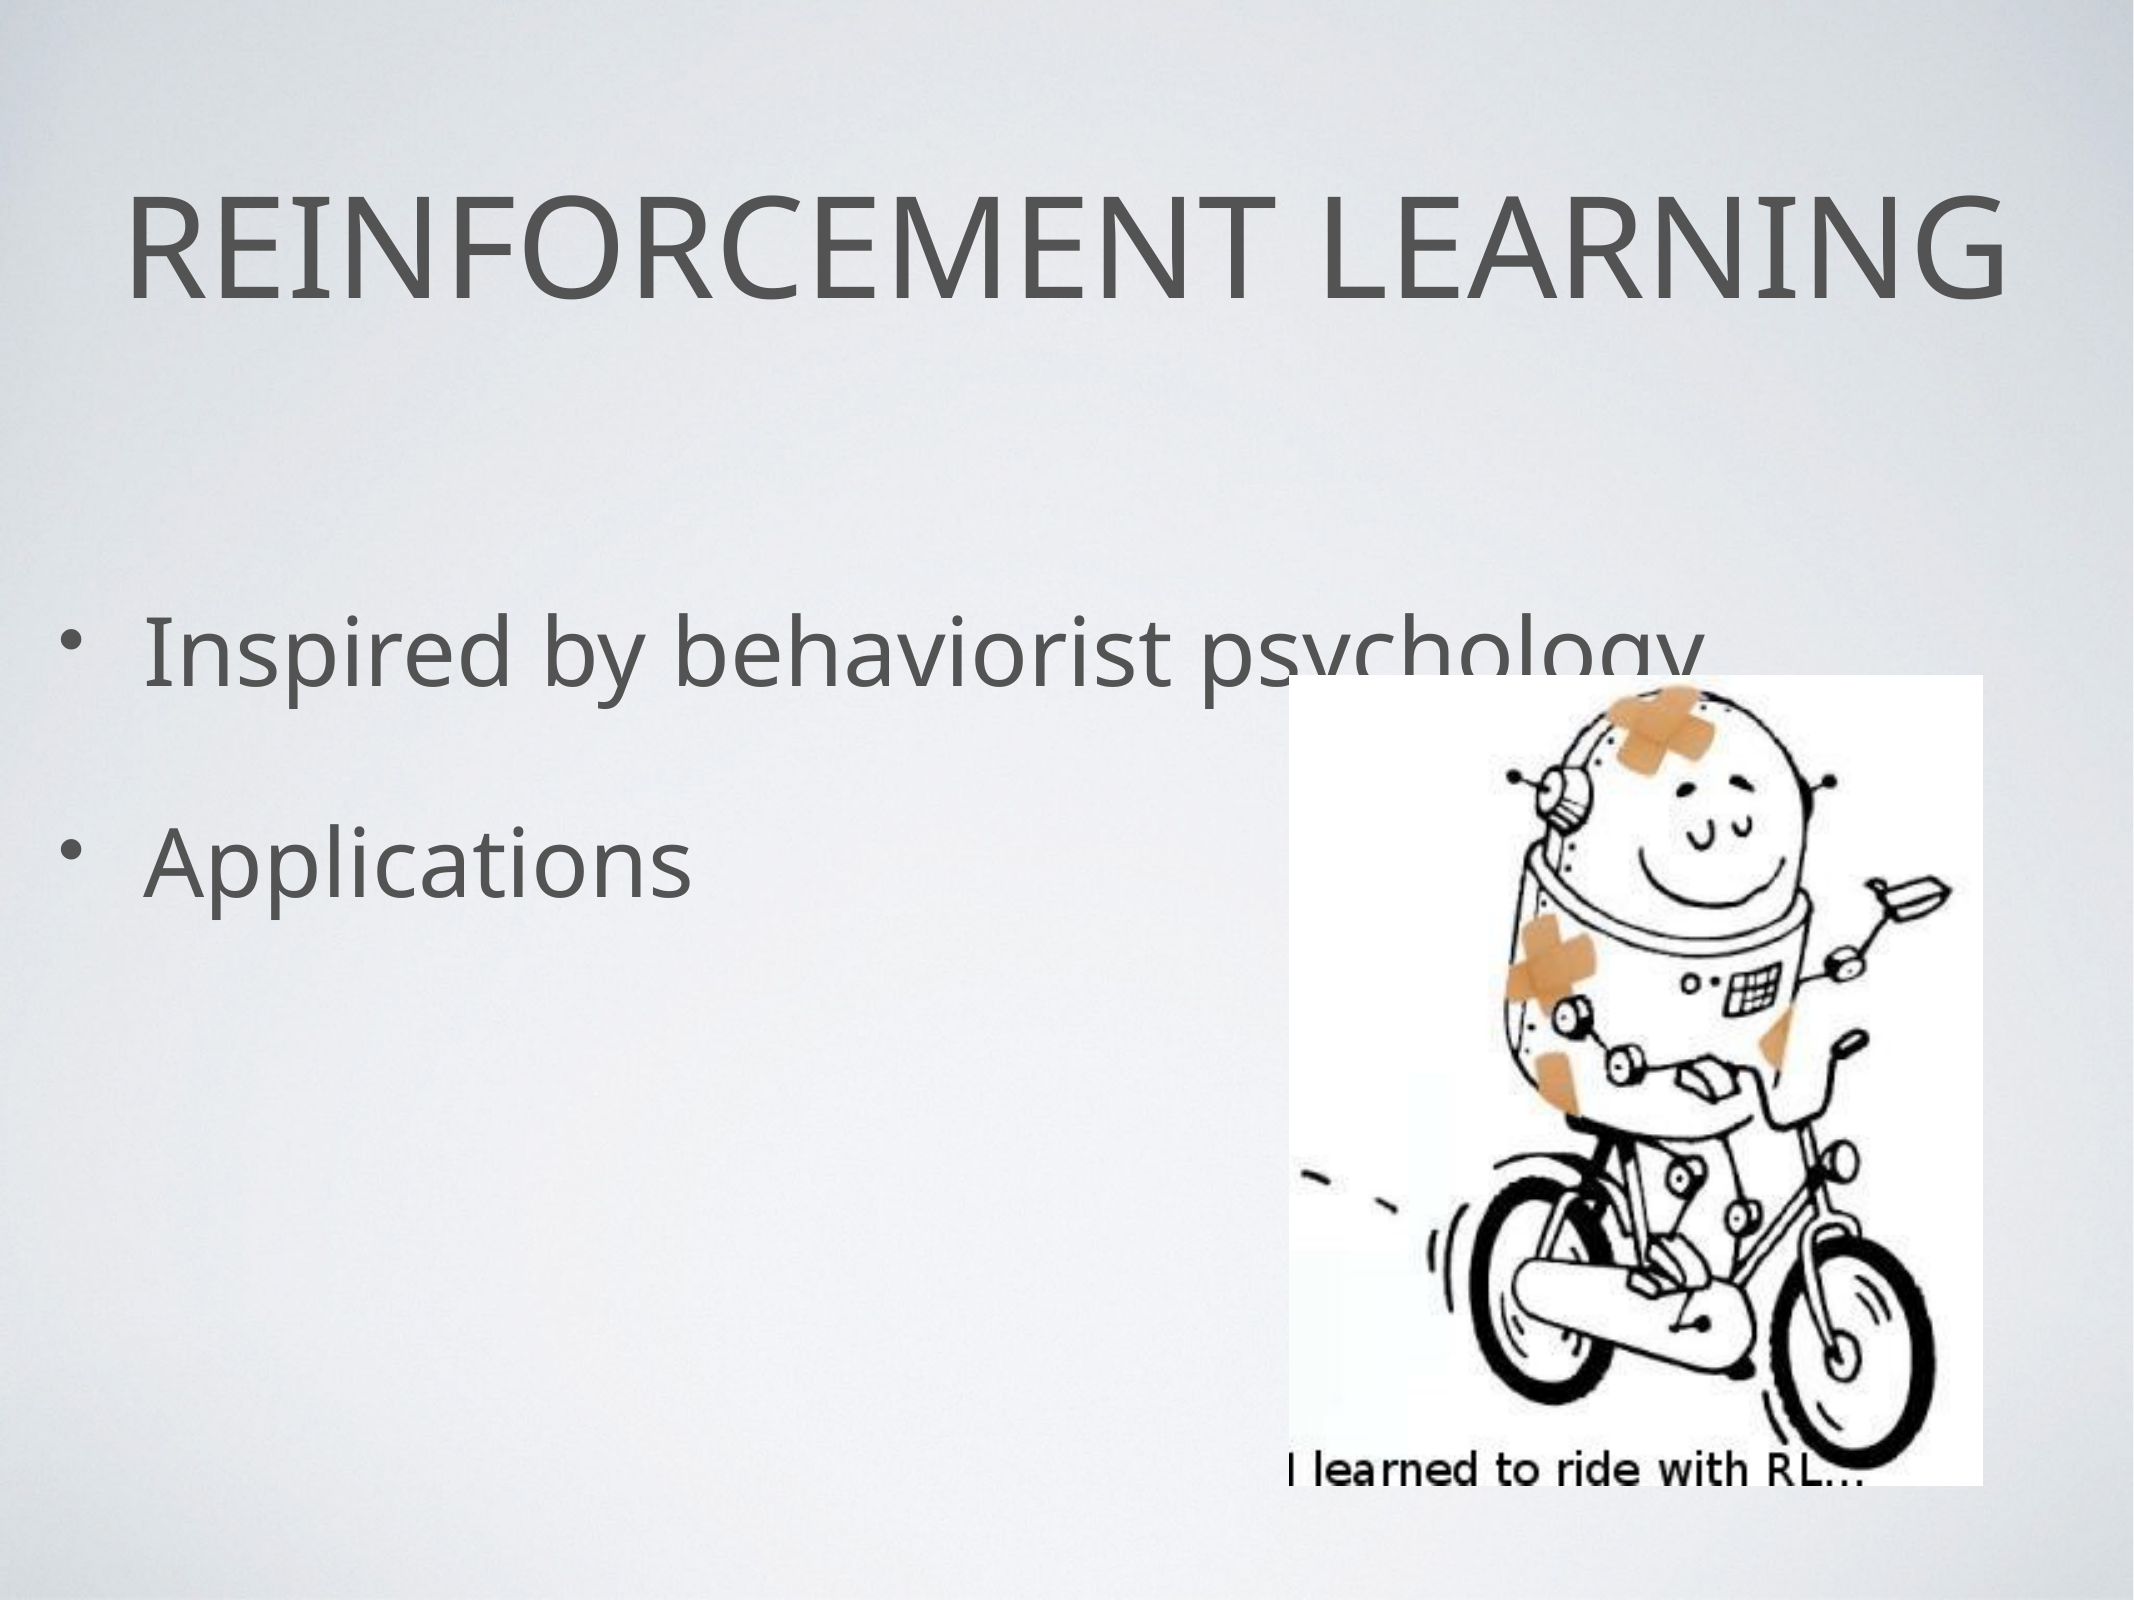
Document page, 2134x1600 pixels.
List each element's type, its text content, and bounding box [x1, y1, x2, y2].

list Inspired by behaviorist psychology Applications [57, 442, 2076, 1487]
title Reinforcement Learning [57, 39, 2076, 442]
picture [0, 0, 2134, 1600]
